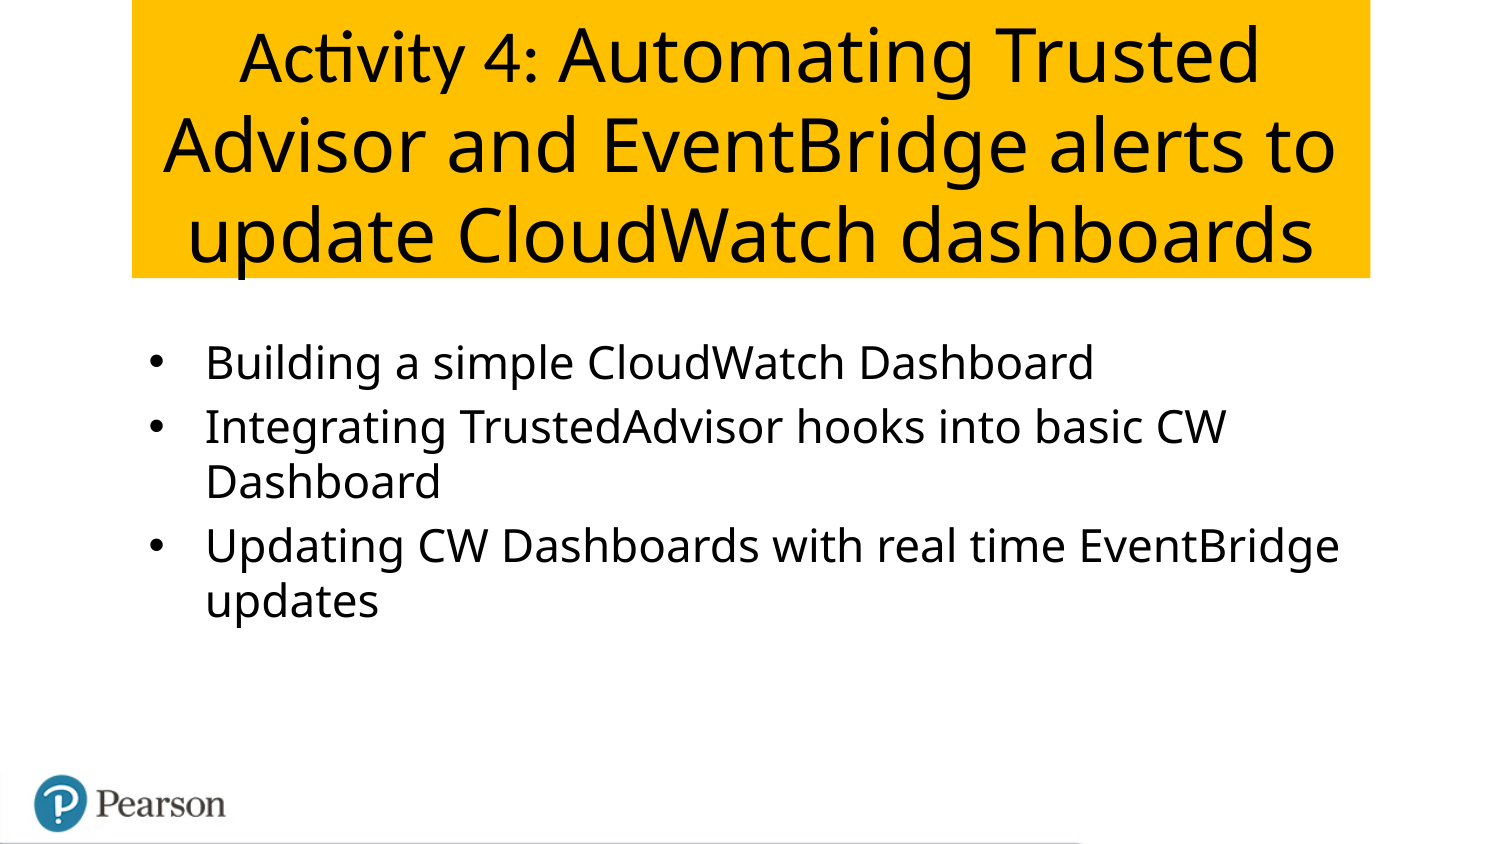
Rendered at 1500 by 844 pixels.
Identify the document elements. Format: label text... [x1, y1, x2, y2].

picture [0, 0, 1500, 844]
title Activity 4: Automating Trusted Advisor and EventBridge alerts to update CloudWatch dashboards [132, 0, 1371, 279]
list Building a simple CloudWatch Dashboard Integrating TrustedAdvisor hooks into basic CW Dashboard Updating CW Dashboards with real time EventBridge updates [133, 133, 1371, 716]
